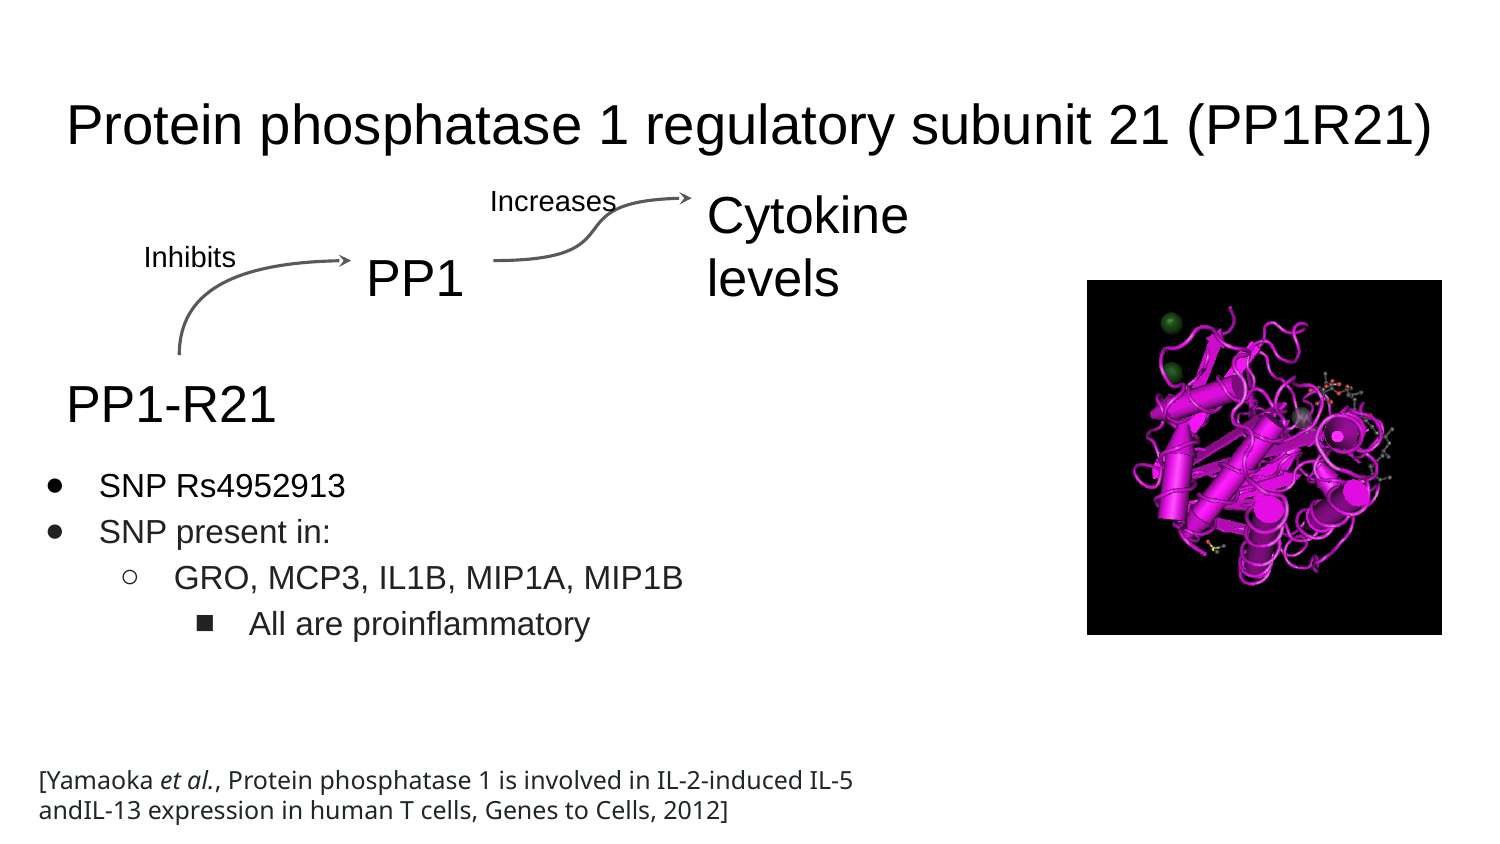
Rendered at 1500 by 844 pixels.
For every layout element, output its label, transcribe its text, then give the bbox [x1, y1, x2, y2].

text_box PP1-R21 [51, 355, 308, 418]
picture [1087, 280, 1443, 636]
list SNP Rs4952913 SNP present in: GRO, MCP3, IL1B, MIP1A, MIP1B All are proinflammatory [8, 443, 1407, 844]
text_box [Yamaoka et al., Protein phosphatase 1 is involved in IL-2-induced IL-5 andIL-13 expression in human T cells, Genes to Cells, 2012] [23, 749, 926, 822]
text_box Cytokine levels [691, 166, 979, 230]
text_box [493, 197, 692, 261]
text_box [217, 221, 313, 395]
title Protein phosphatase 1 regulatory subunit 21 (PP1R21) [51, 72, 1449, 167]
text_box Inhibits [128, 223, 214, 281]
text_box PP1 [351, 229, 494, 292]
text_box Increases [474, 166, 686, 230]
